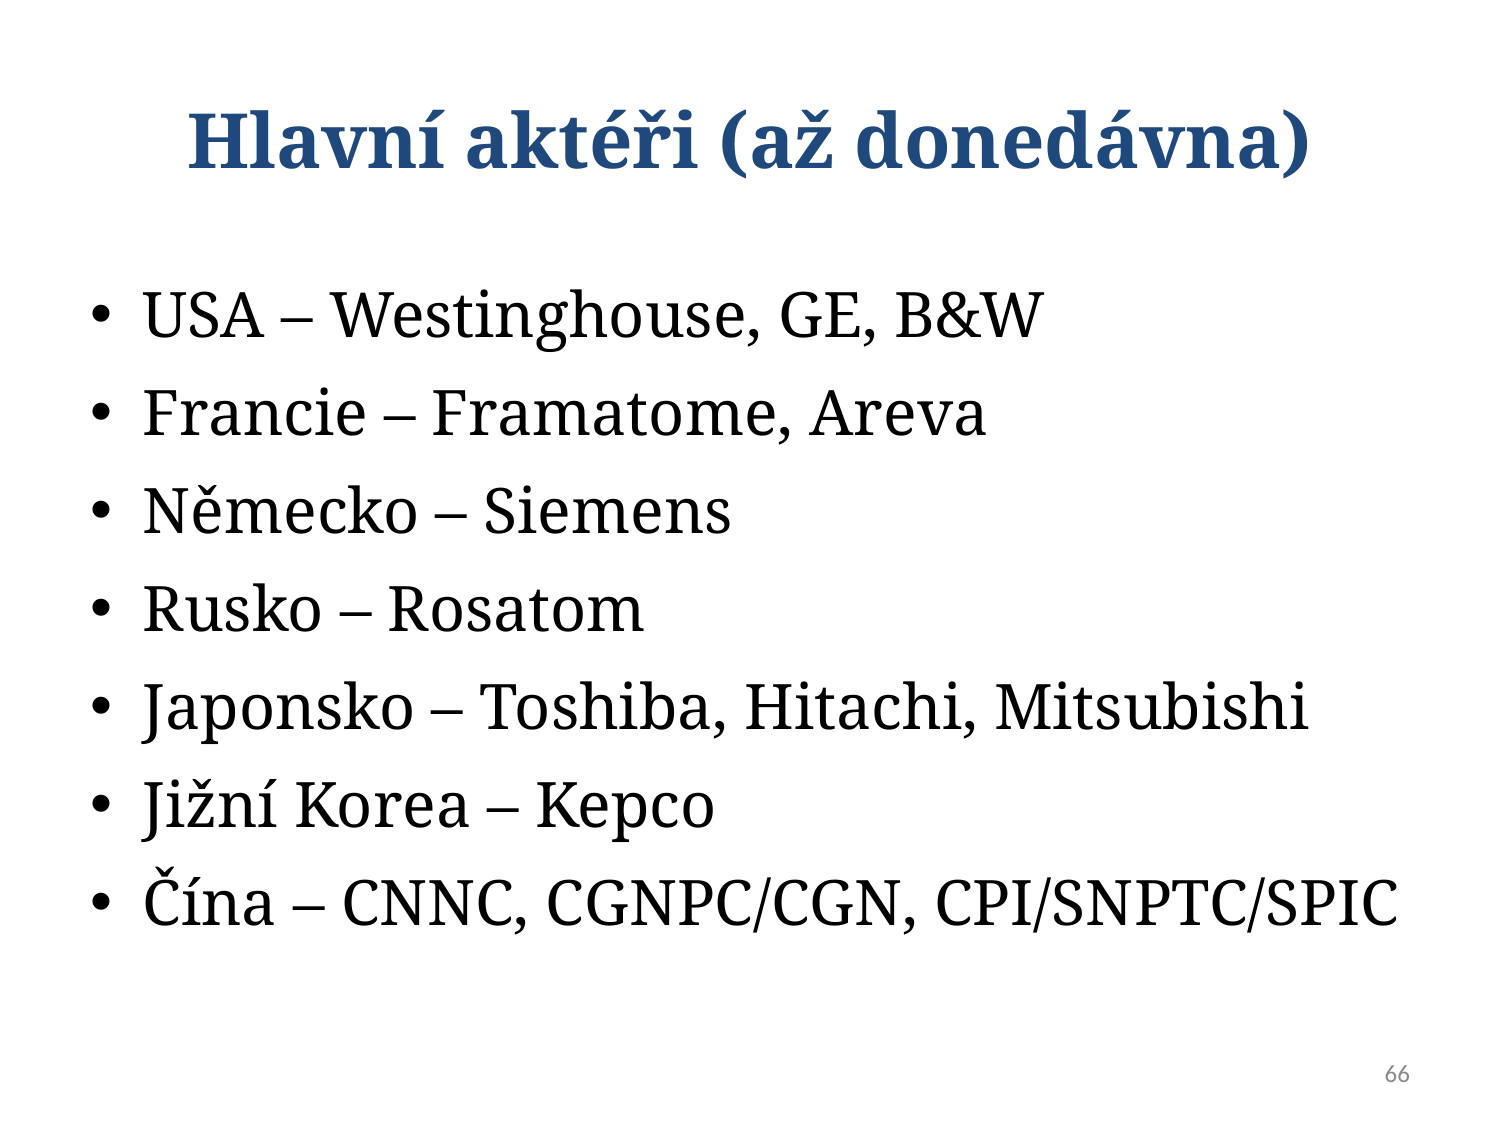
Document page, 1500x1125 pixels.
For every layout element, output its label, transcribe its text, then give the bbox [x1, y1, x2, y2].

title Hlavní aktéři (až donedávna) [75, 45, 1425, 233]
list USA – Westinghouse, GE, B&W Francie – Framatome, Areva Německo – Siemens Rusko – Rosatom Japonsko – Toshiba, Hitachi, Mitsubishi Jižní Korea – Kepco Čína – CNNC, CGNPC/CGN, CPI/SNPTC/SPIC [75, 262, 1425, 1005]
slide_number 66 [1074, 1042, 1425, 1103]
